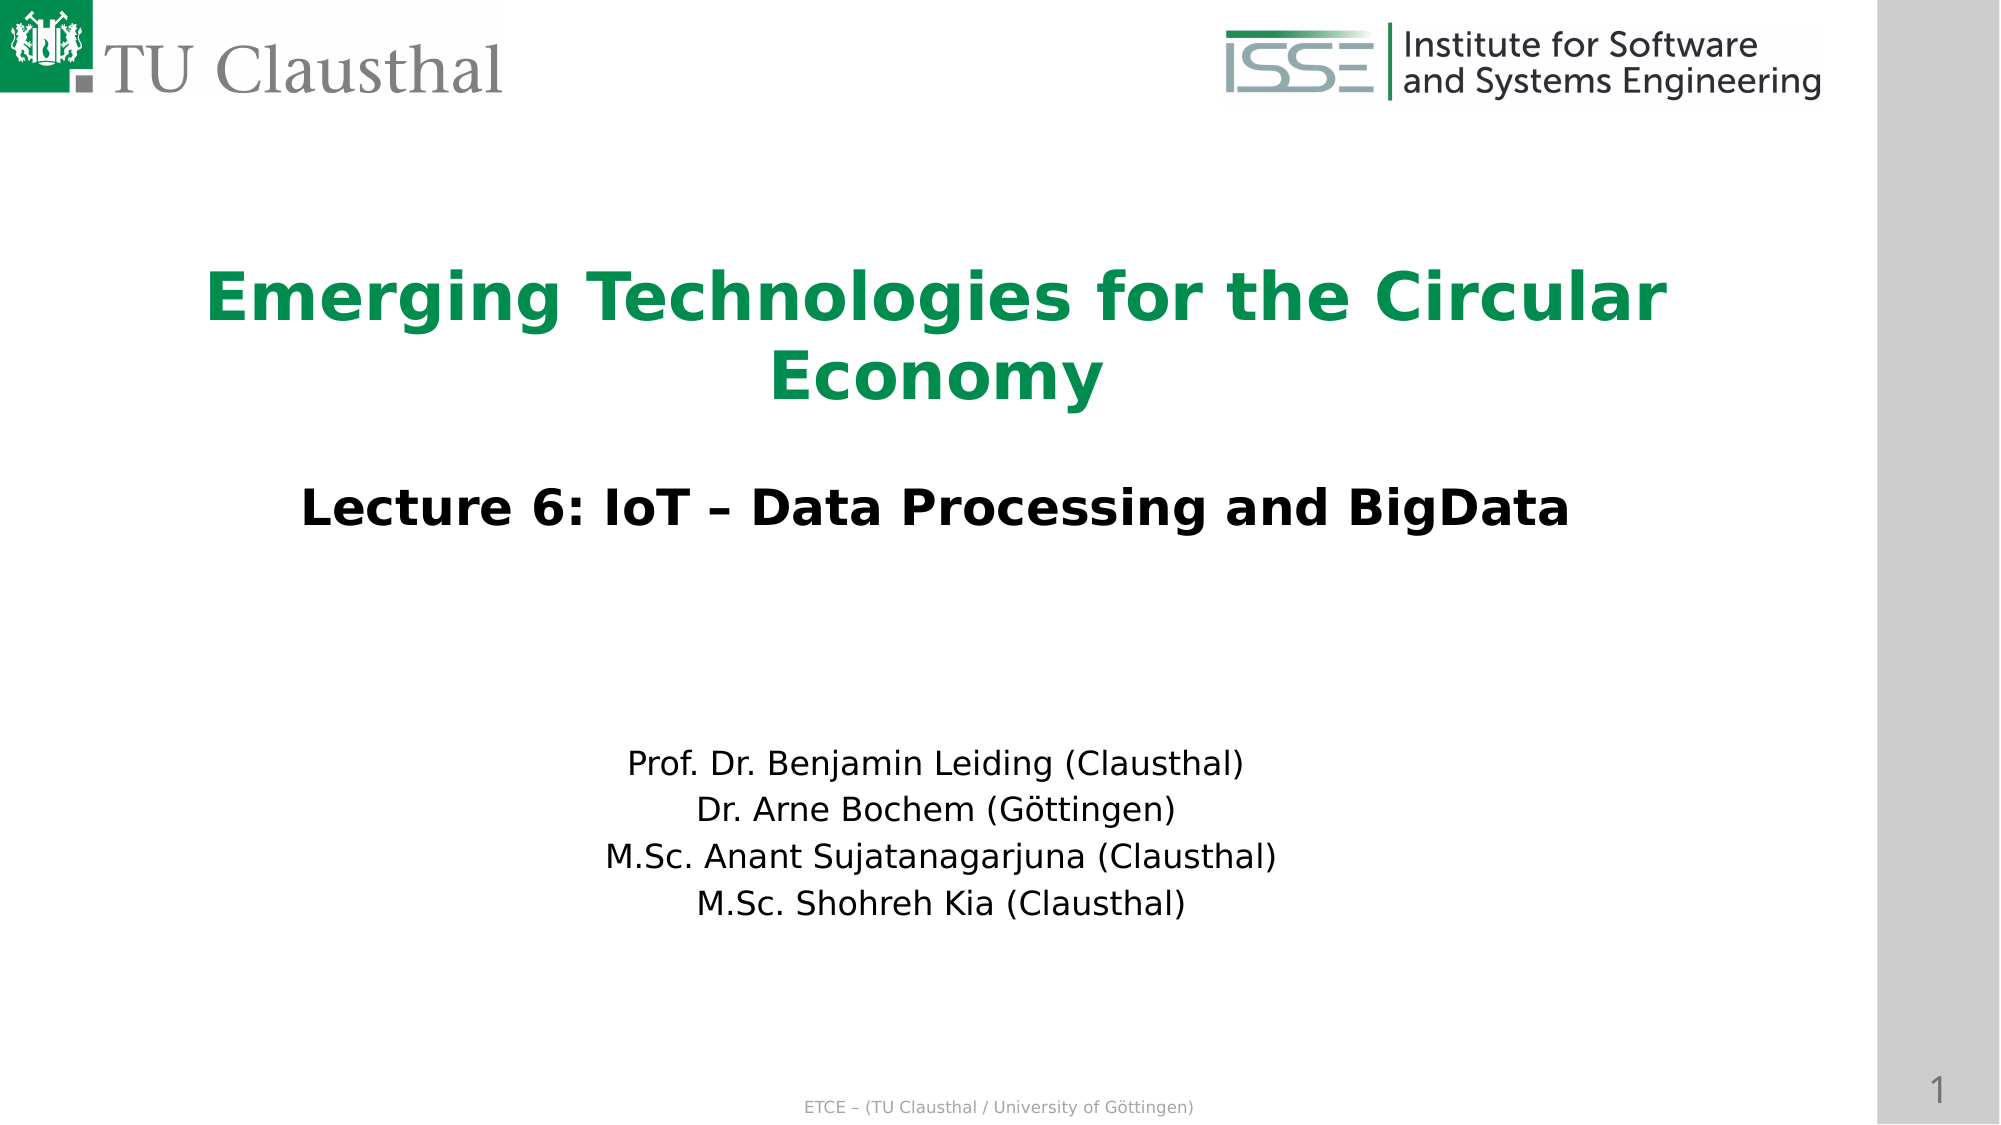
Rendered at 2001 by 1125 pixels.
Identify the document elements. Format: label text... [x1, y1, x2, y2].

text_box Emerging Technologies for the Circular Economy [86, 231, 1787, 421]
picture [0, 0, 502, 93]
picture [1218, 22, 1826, 107]
text_box Lecture 6: IoT – Data Processing and BigData Prof. Dr. Benjamin Leiding (Clausthal) Dr. Arne Bochem (Göttingen) M.Sc. Anant Sujatanagarjuna (Clausthal) M.Sc. Shohreh Kia (Clausthal) [86, 467, 1787, 857]
